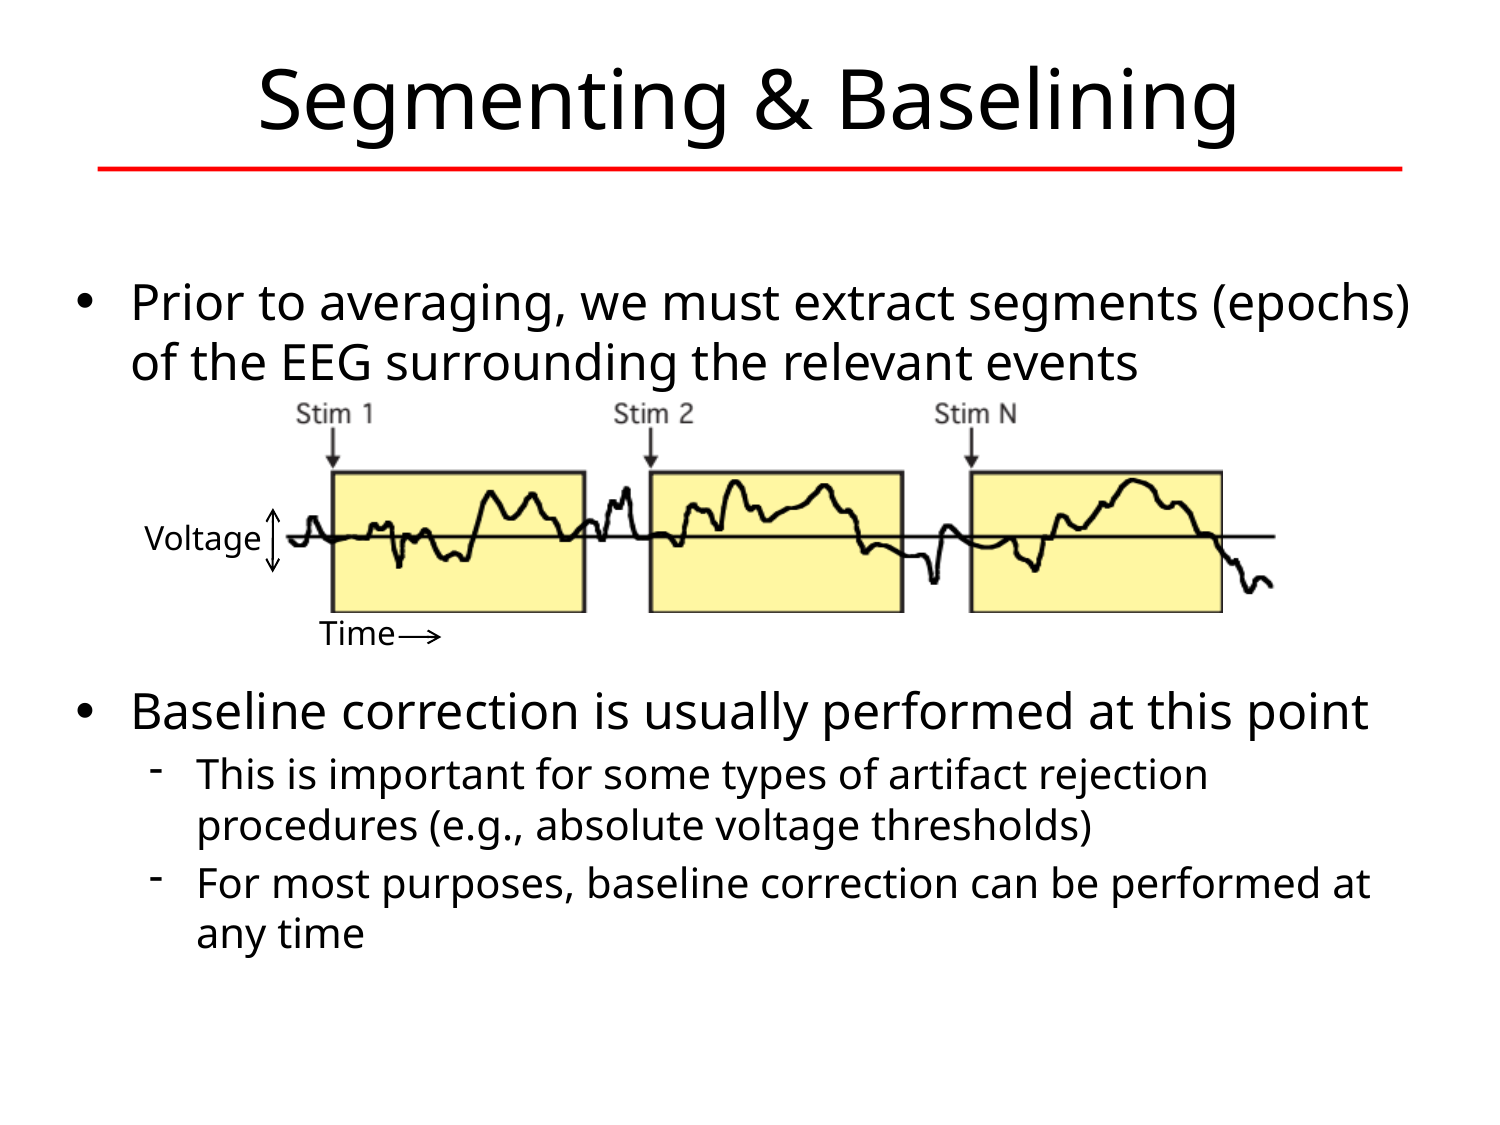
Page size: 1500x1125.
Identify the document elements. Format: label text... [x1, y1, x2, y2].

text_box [124, 507, 282, 573]
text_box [302, 604, 442, 661]
picture [272, 397, 1287, 618]
title Segmenting & Baselining [37, 1, 1463, 190]
list Prior to averaging, we must extract segments (epochs) of the EEG surrounding the relevant events Baseline correction is usually performed at this point This is important for some types of artifact rejection procedures (e.g., absolute voltage thresholds) For most purposes, baseline correction can be performed at any time [58, 262, 1444, 1038]
